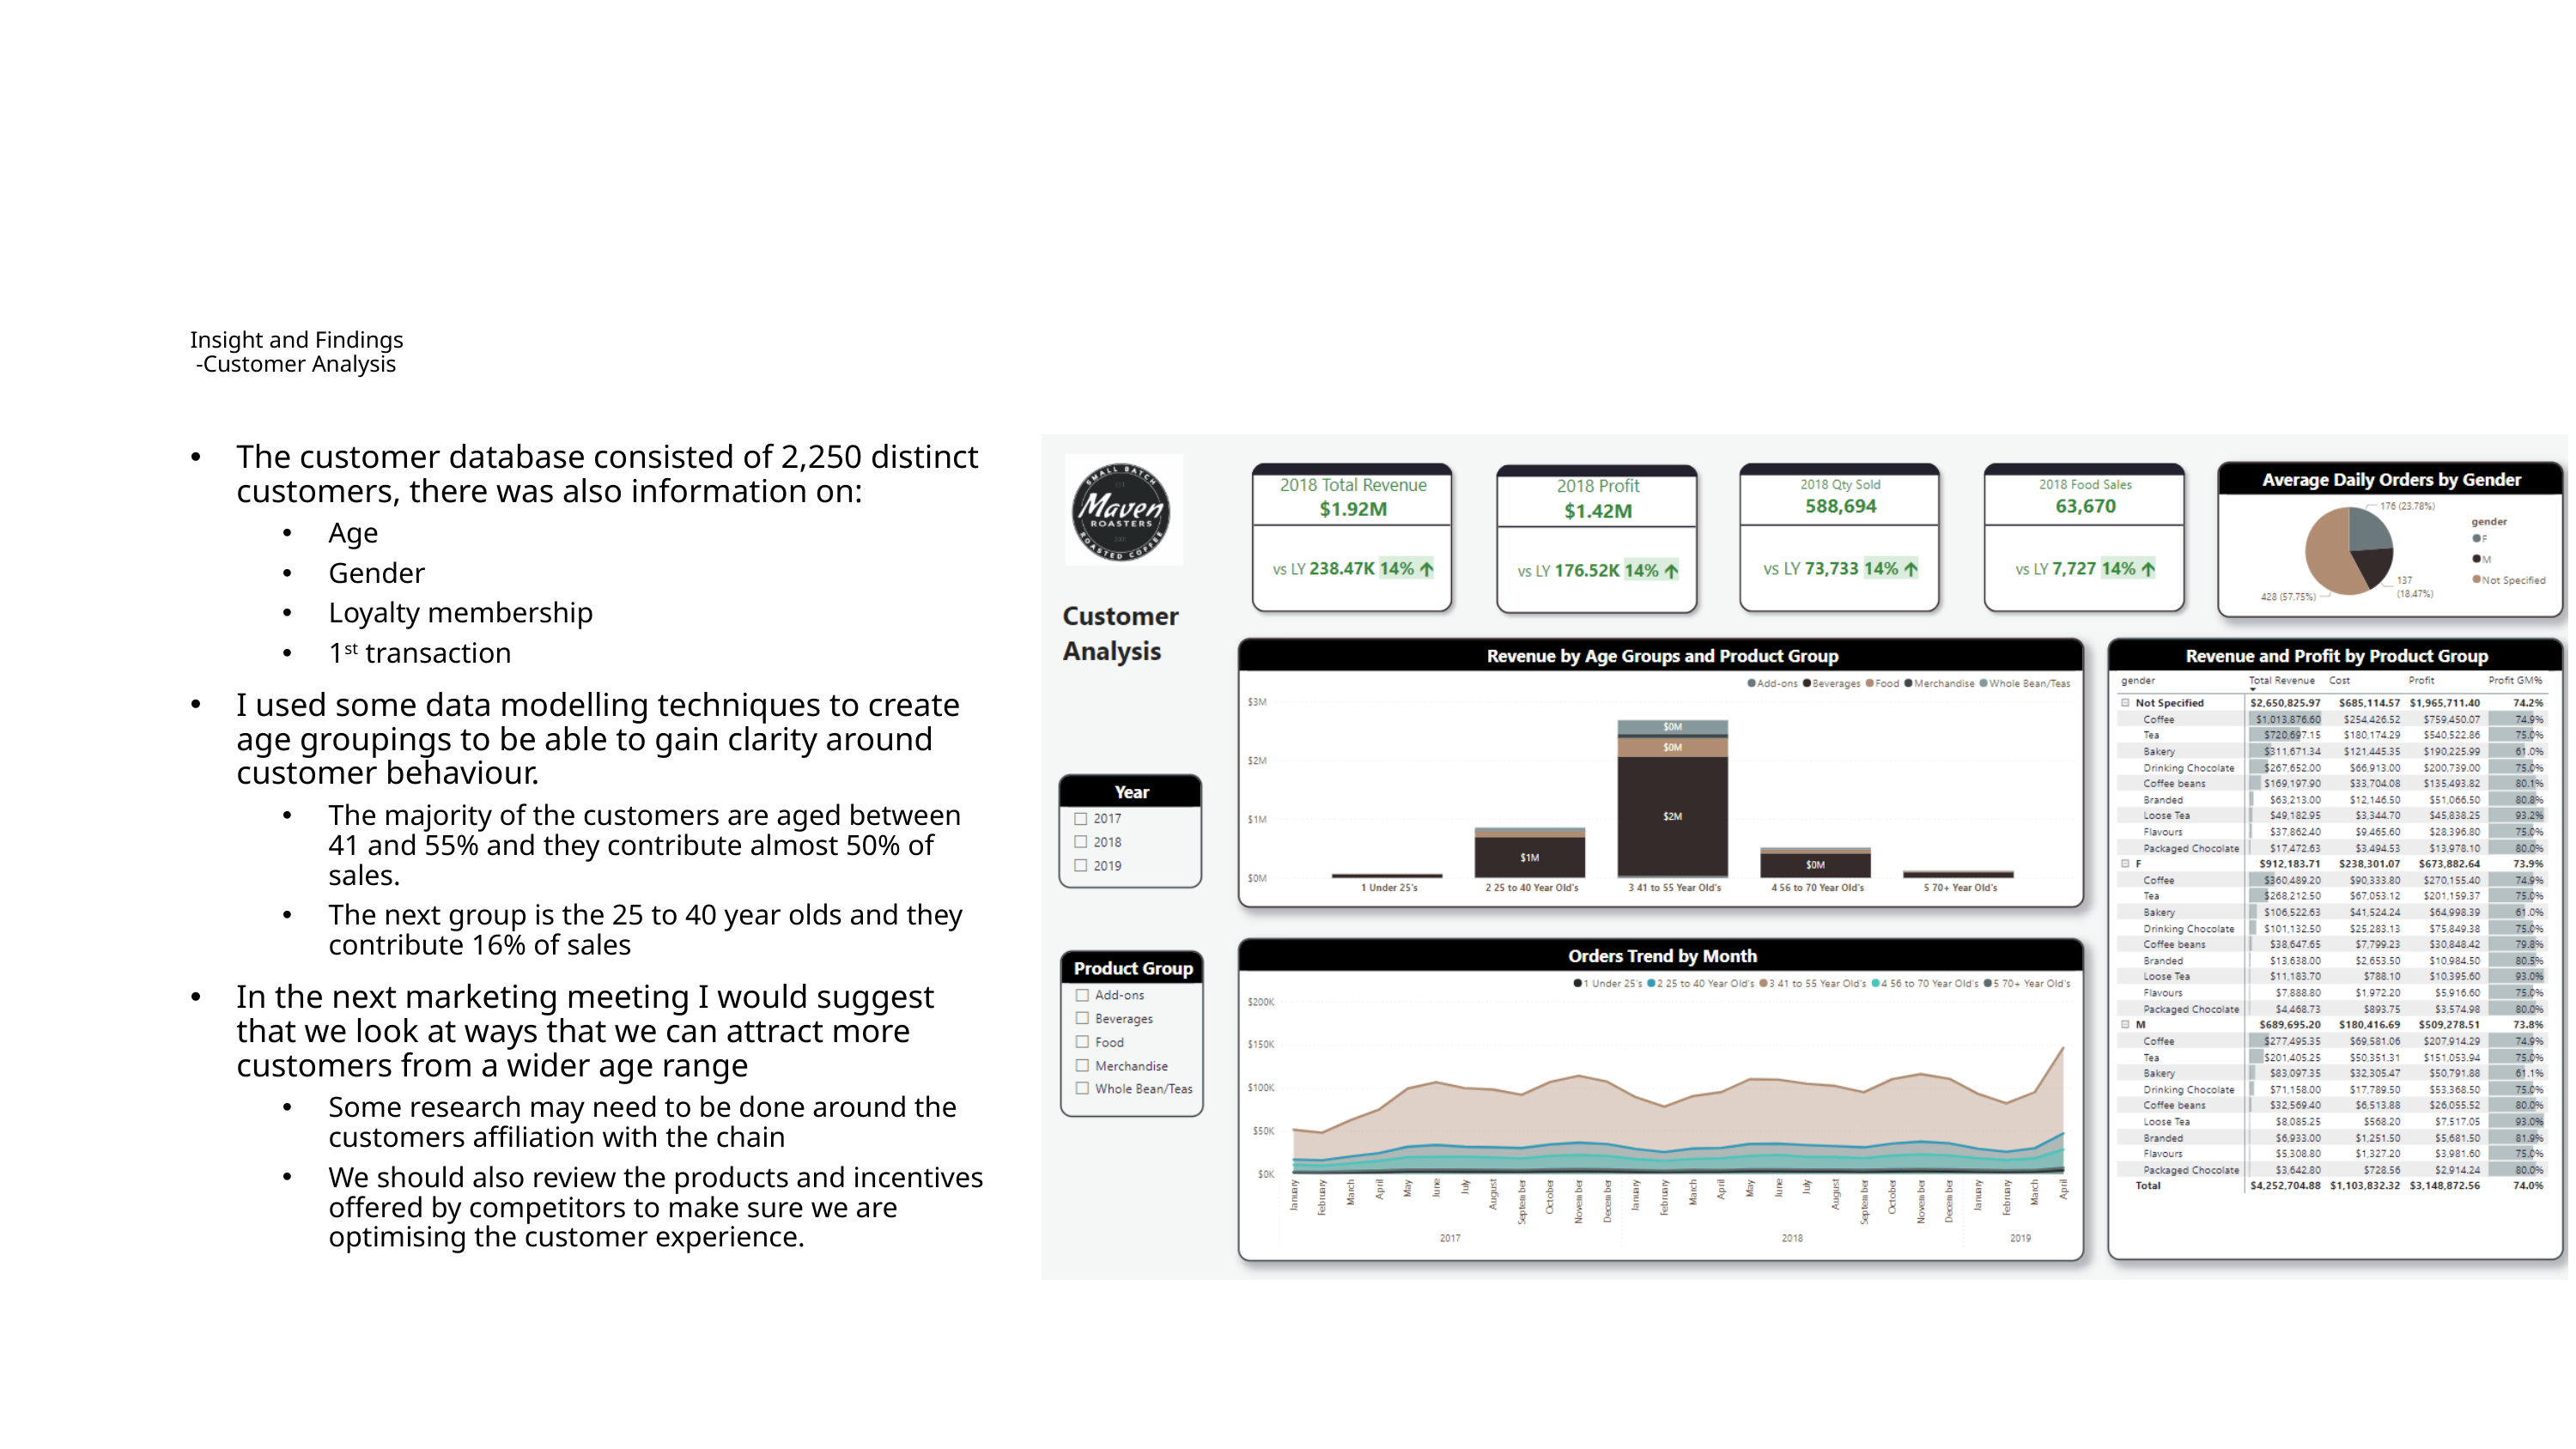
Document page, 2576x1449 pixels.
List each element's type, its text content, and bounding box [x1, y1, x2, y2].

list The customer database consisted of 2,250 distinct customers, there was also information on: Age Gender Loyalty membership 1st transaction I used some data modelling techniques to create age groupings to be able to gain clarity around customer behaviour. The majority of the customers are aged between 41 and 55% and they contribute almost 50% of sales. The next group is the 25 to 40 year olds and they contribute 16% of sales In the next marketing meeting I would suggest that we look at ways that we can attract more customers from a wider age range Some research may need to be done around the customers affiliation with the chain We should also review the products and incentives offered by competitors to make sure we are optimising the customer experience. [177, 434, 1009, 1264]
title Insight and Findings -Customer Analysis [177, 96, 1009, 434]
picture [1042, 433, 2569, 1281]
